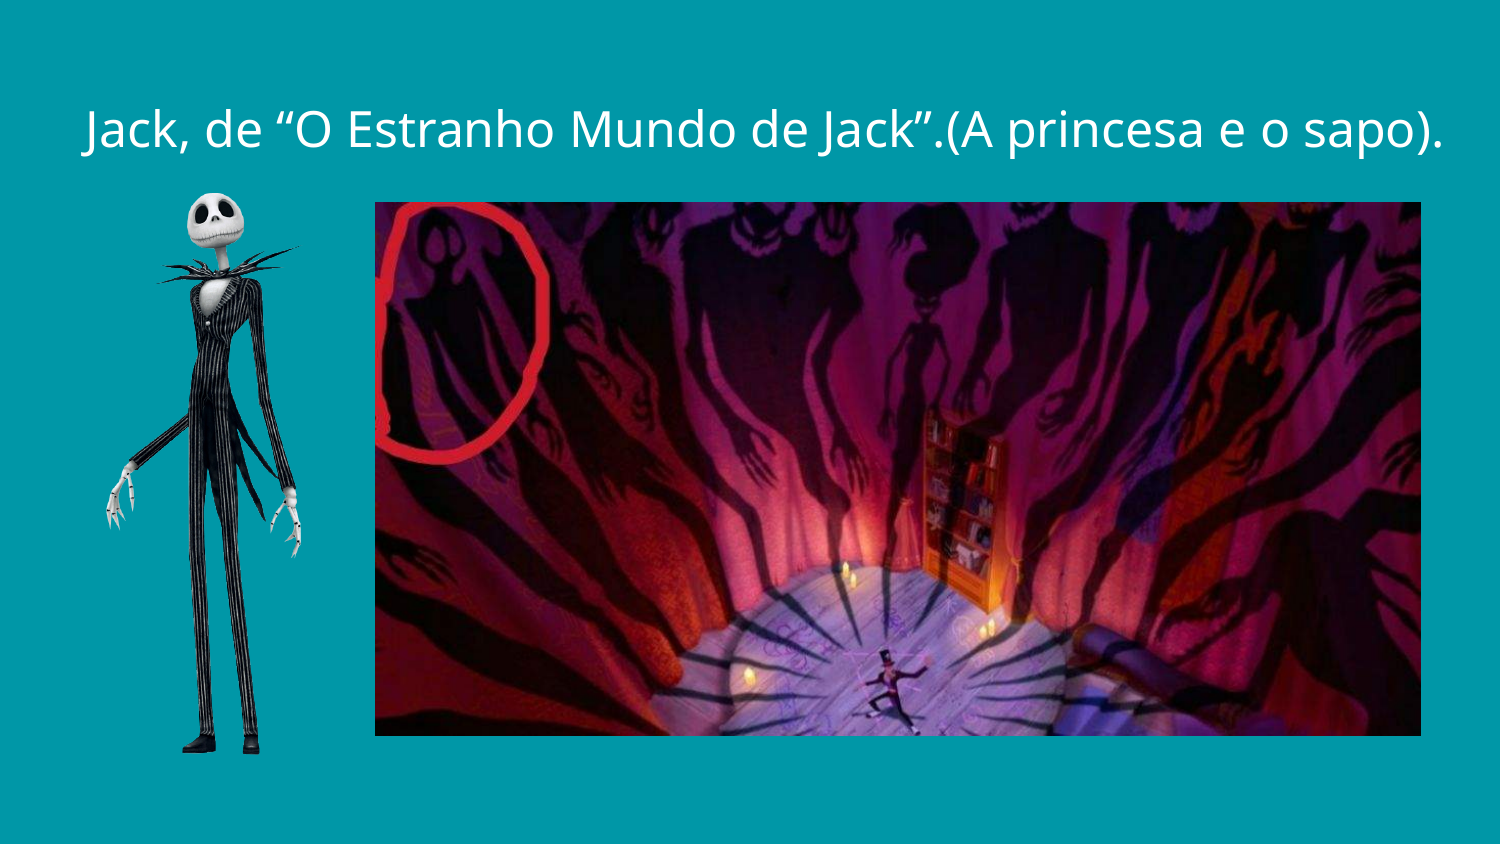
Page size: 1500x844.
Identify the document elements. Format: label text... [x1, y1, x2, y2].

title Jack, de “O Estranho Mundo de Jack”.(A princesa e o sapo). [51, 72, 1481, 167]
picture [50, 170, 1421, 769]
